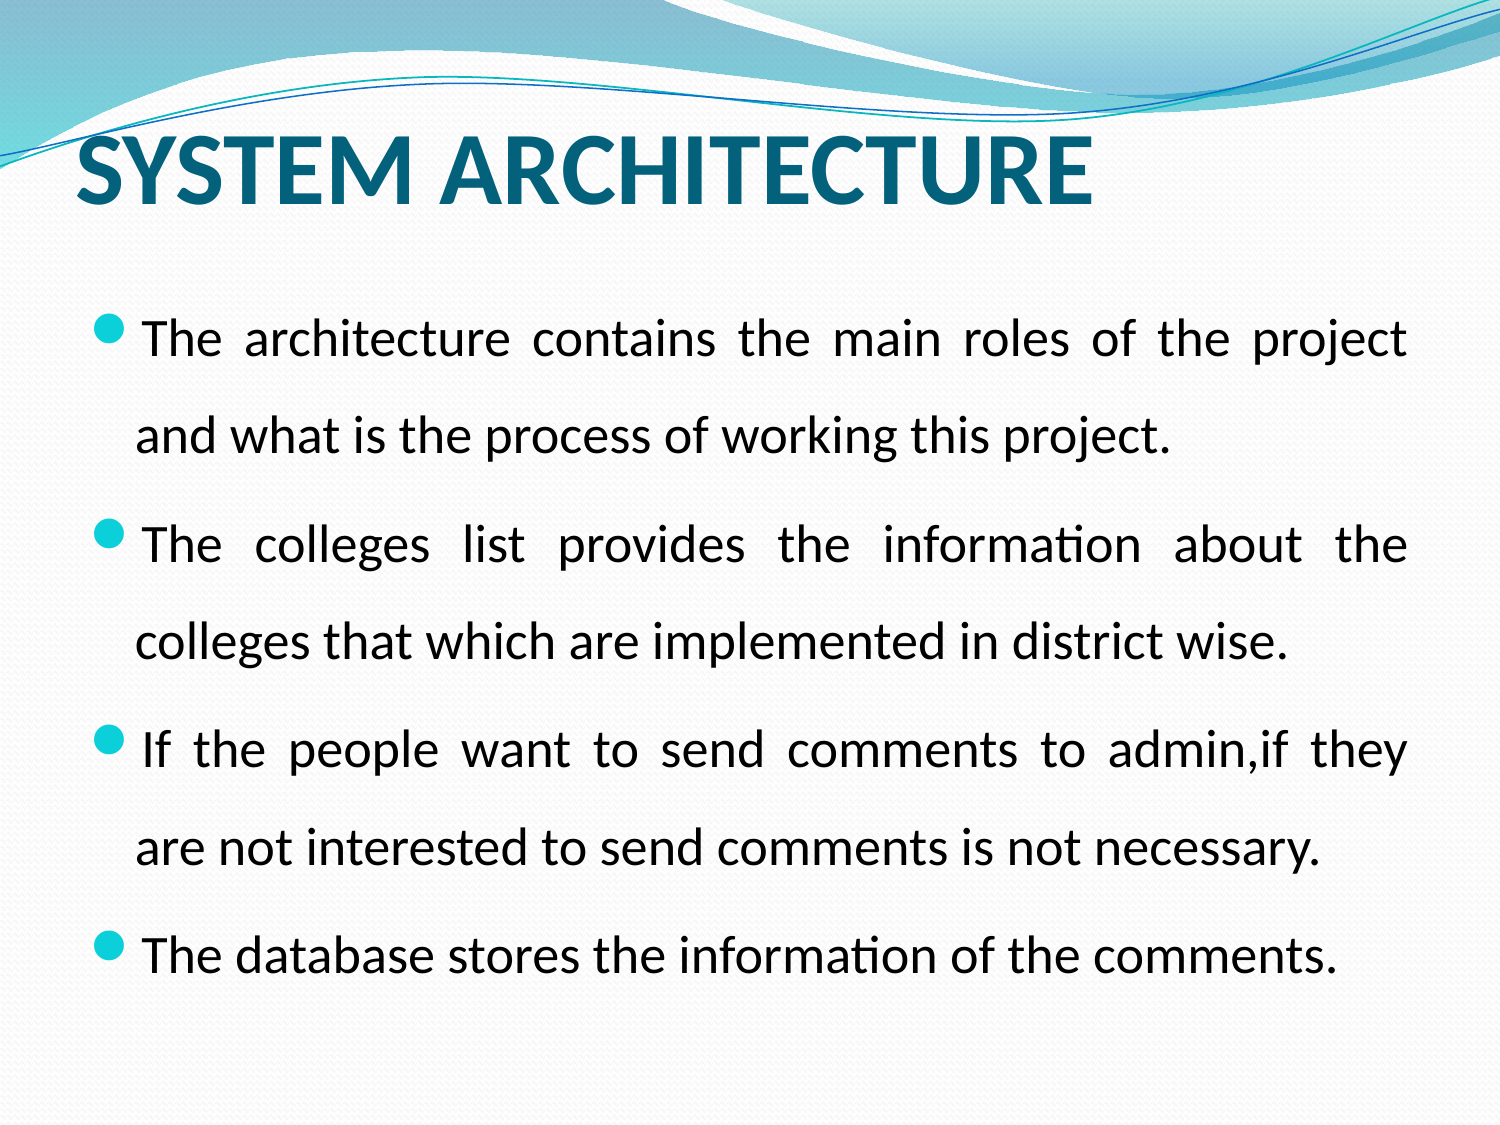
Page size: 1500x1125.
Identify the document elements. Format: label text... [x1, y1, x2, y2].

list The architecture contains the main roles of the project and what is the process of working this project. The colleges list provides the information about the colleges that which are implemented in district wise. If the people want to send comments to admin,if they are not interested to send comments is not necessary. The database stores the information of the comments. [75, 262, 1425, 1038]
title SYSTEM ARCHITECTURE [75, 115, 1425, 225]
